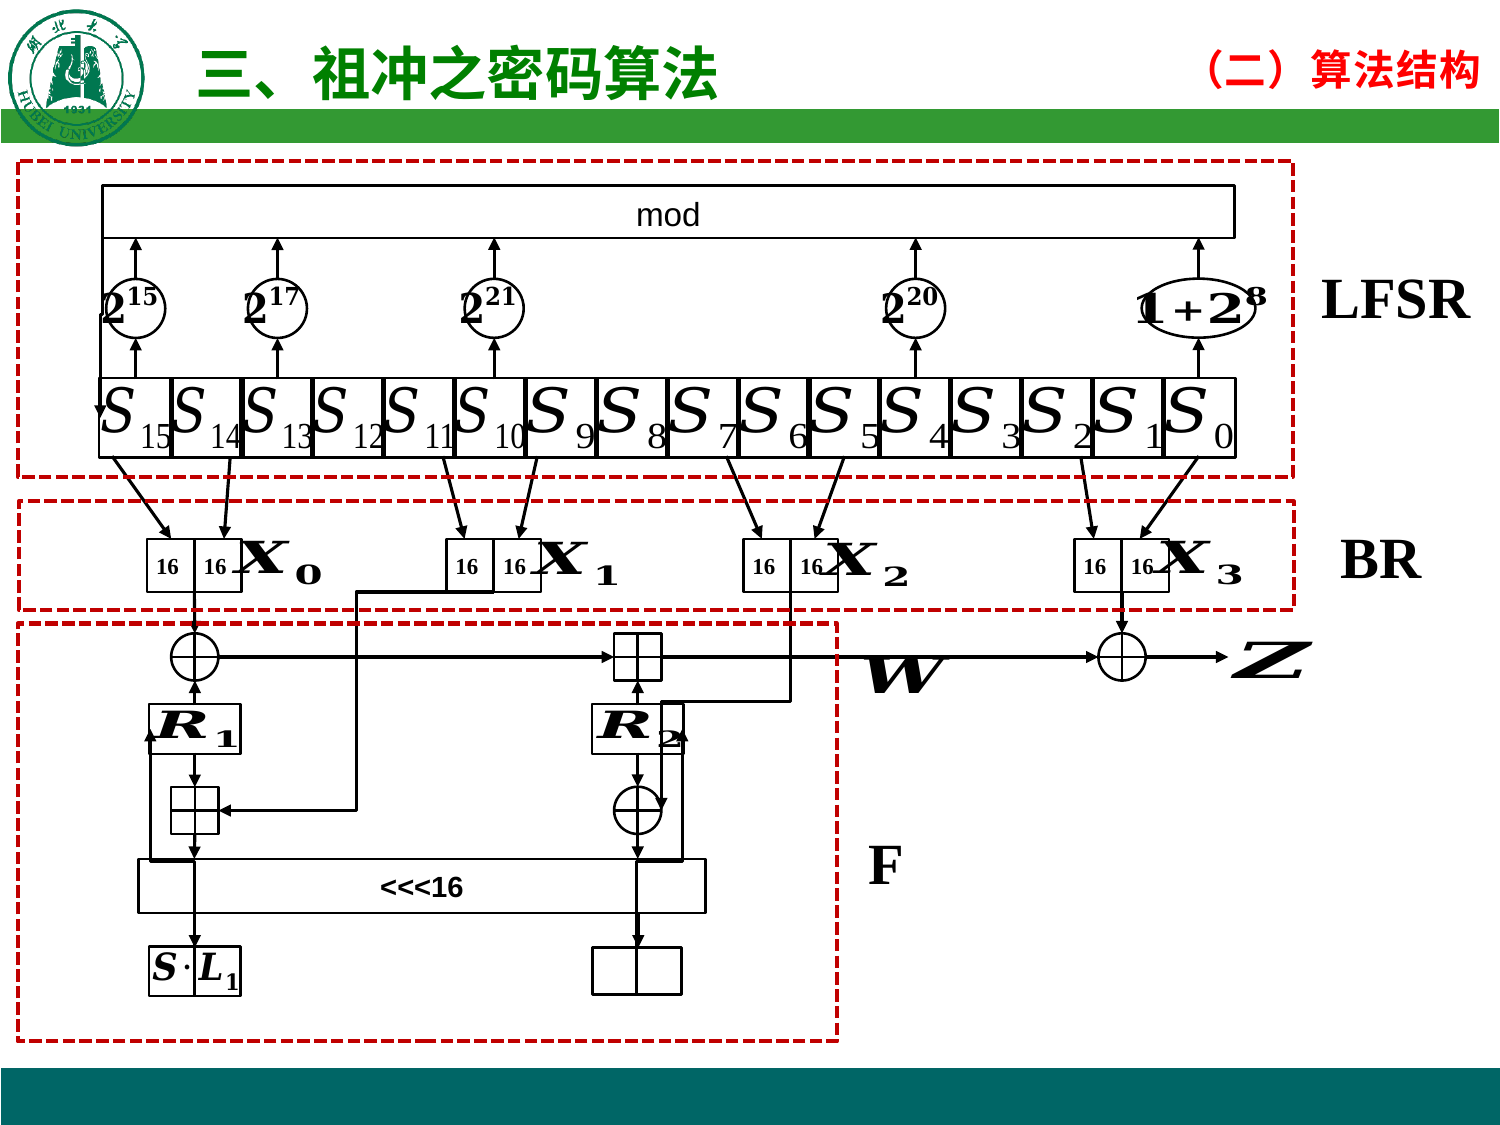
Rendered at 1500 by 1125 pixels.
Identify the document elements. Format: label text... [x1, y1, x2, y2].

picture [0, 1067, 1500, 1125]
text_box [17, 160, 1294, 1042]
text_box LFSR [1306, 252, 1491, 338]
picture [0, 0, 167, 175]
text_box BR [1326, 512, 1500, 598]
